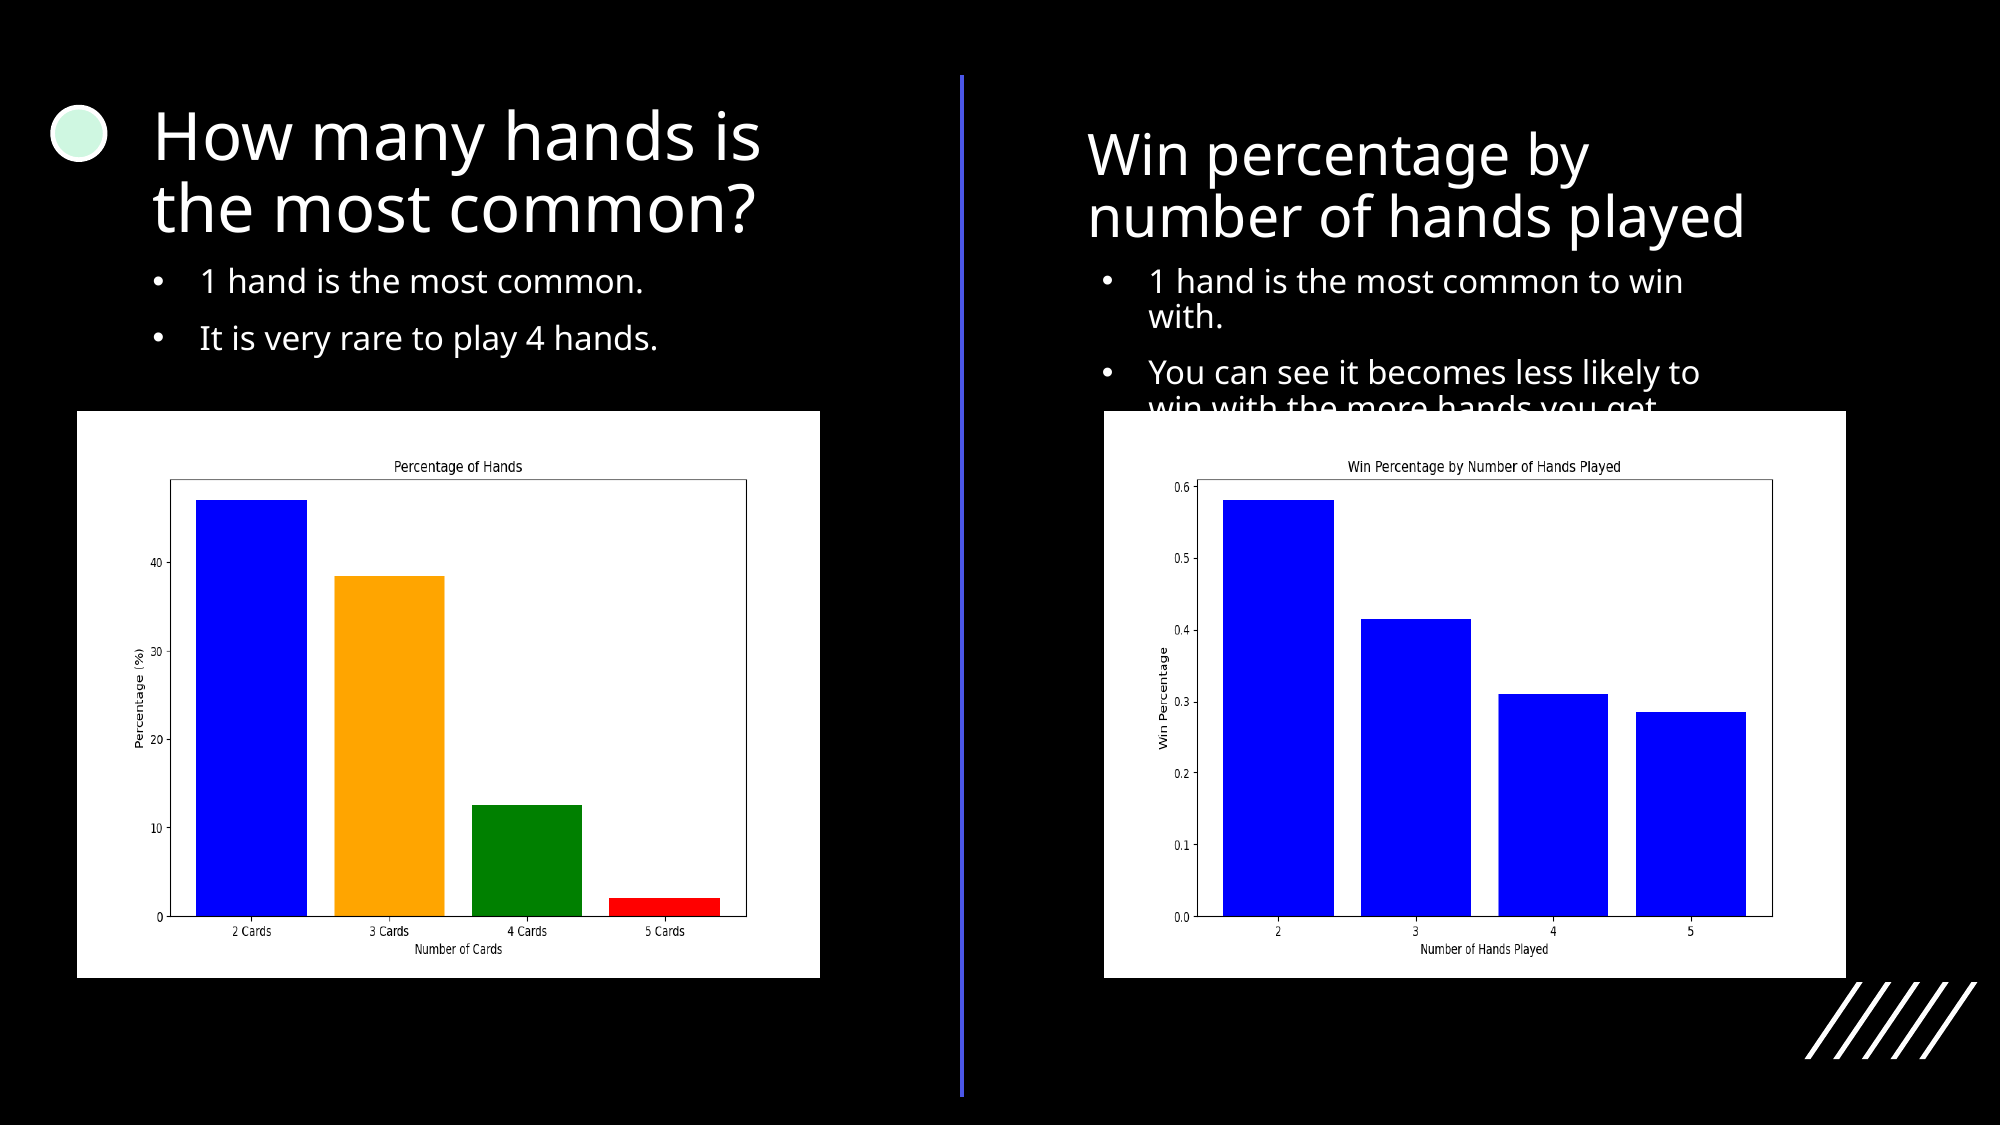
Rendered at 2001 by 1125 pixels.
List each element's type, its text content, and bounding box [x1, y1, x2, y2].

list 1 hand is the most common. It is very rare to play 4 hands. [137, 257, 783, 397]
text_box Win percentage by number of hands played [1072, 78, 1815, 258]
text_box 1 hand is the most common to win with. You can see it becomes less likely to win with the more hands you get. [1086, 257, 1732, 436]
title How many hands is the most common? [137, 78, 783, 255]
picture [1104, 411, 1846, 978]
picture [77, 411, 820, 978]
